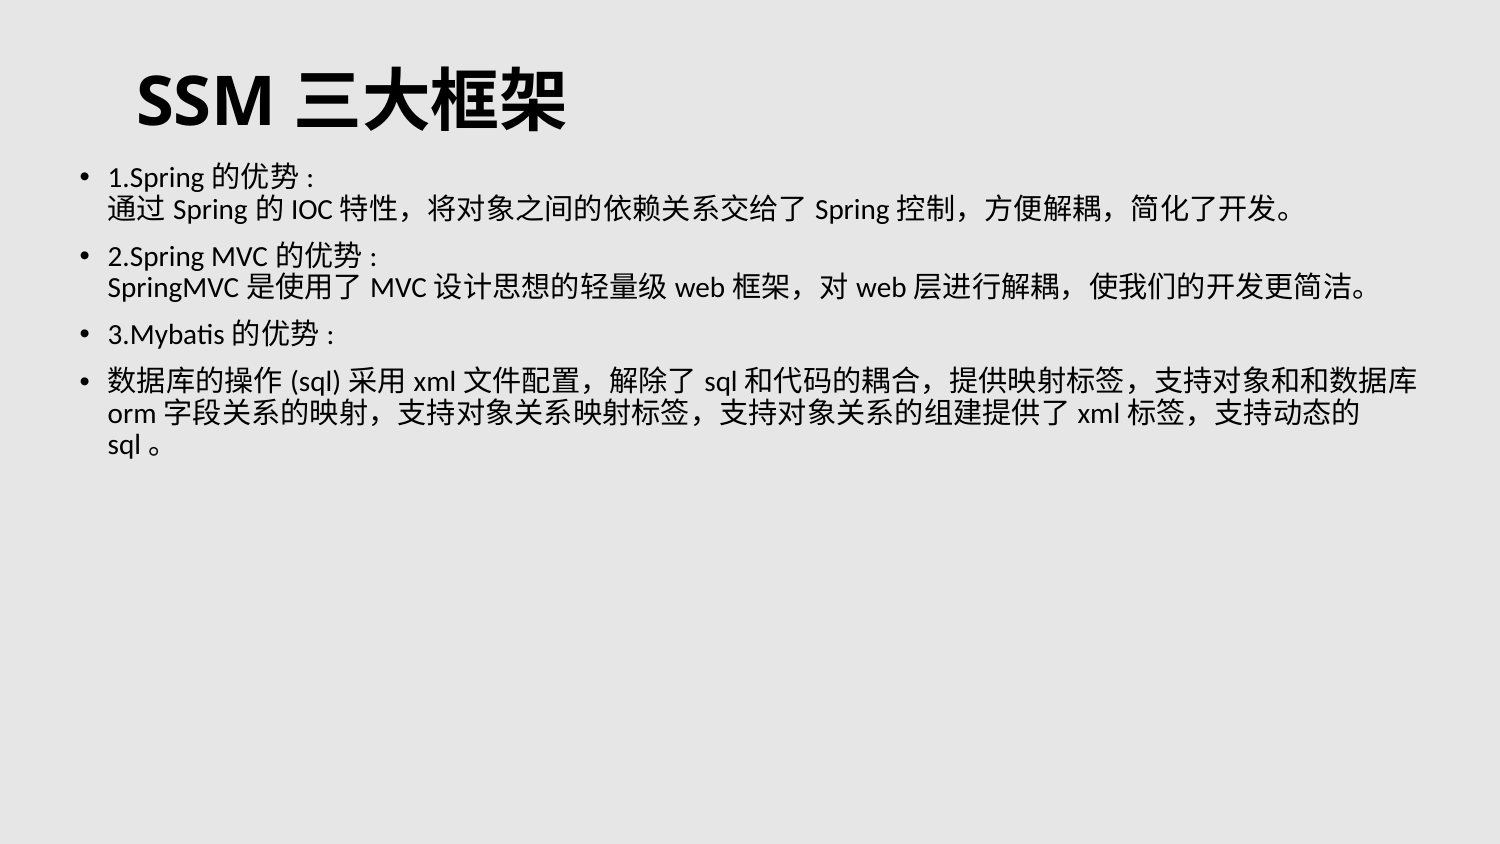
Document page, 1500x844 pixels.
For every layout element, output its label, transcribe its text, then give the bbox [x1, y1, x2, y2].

list 1.Spring的优势: 通过Spring的IOC特性，将对象之间的依赖关系交给了Spring控制，方便解耦，简化了开发。 2.Spring MVC的优势: SpringMVC是使用了MVC设计思想的轻量级web框架，对web层进行解耦，使我们的开发更简洁。 3.Mybatis的优势: 数据库的操作(sql)采用xml文件配置，解除了sql和代码的耦合，提供映射标签，支持对象和和数据库orm字段关系的映射，支持对象关系映射标签，支持对象关系的组建提供了xml标签，支持动态的sql。 [64, 155, 1436, 797]
title SSM三大框架 [103, 21, 1397, 155]
